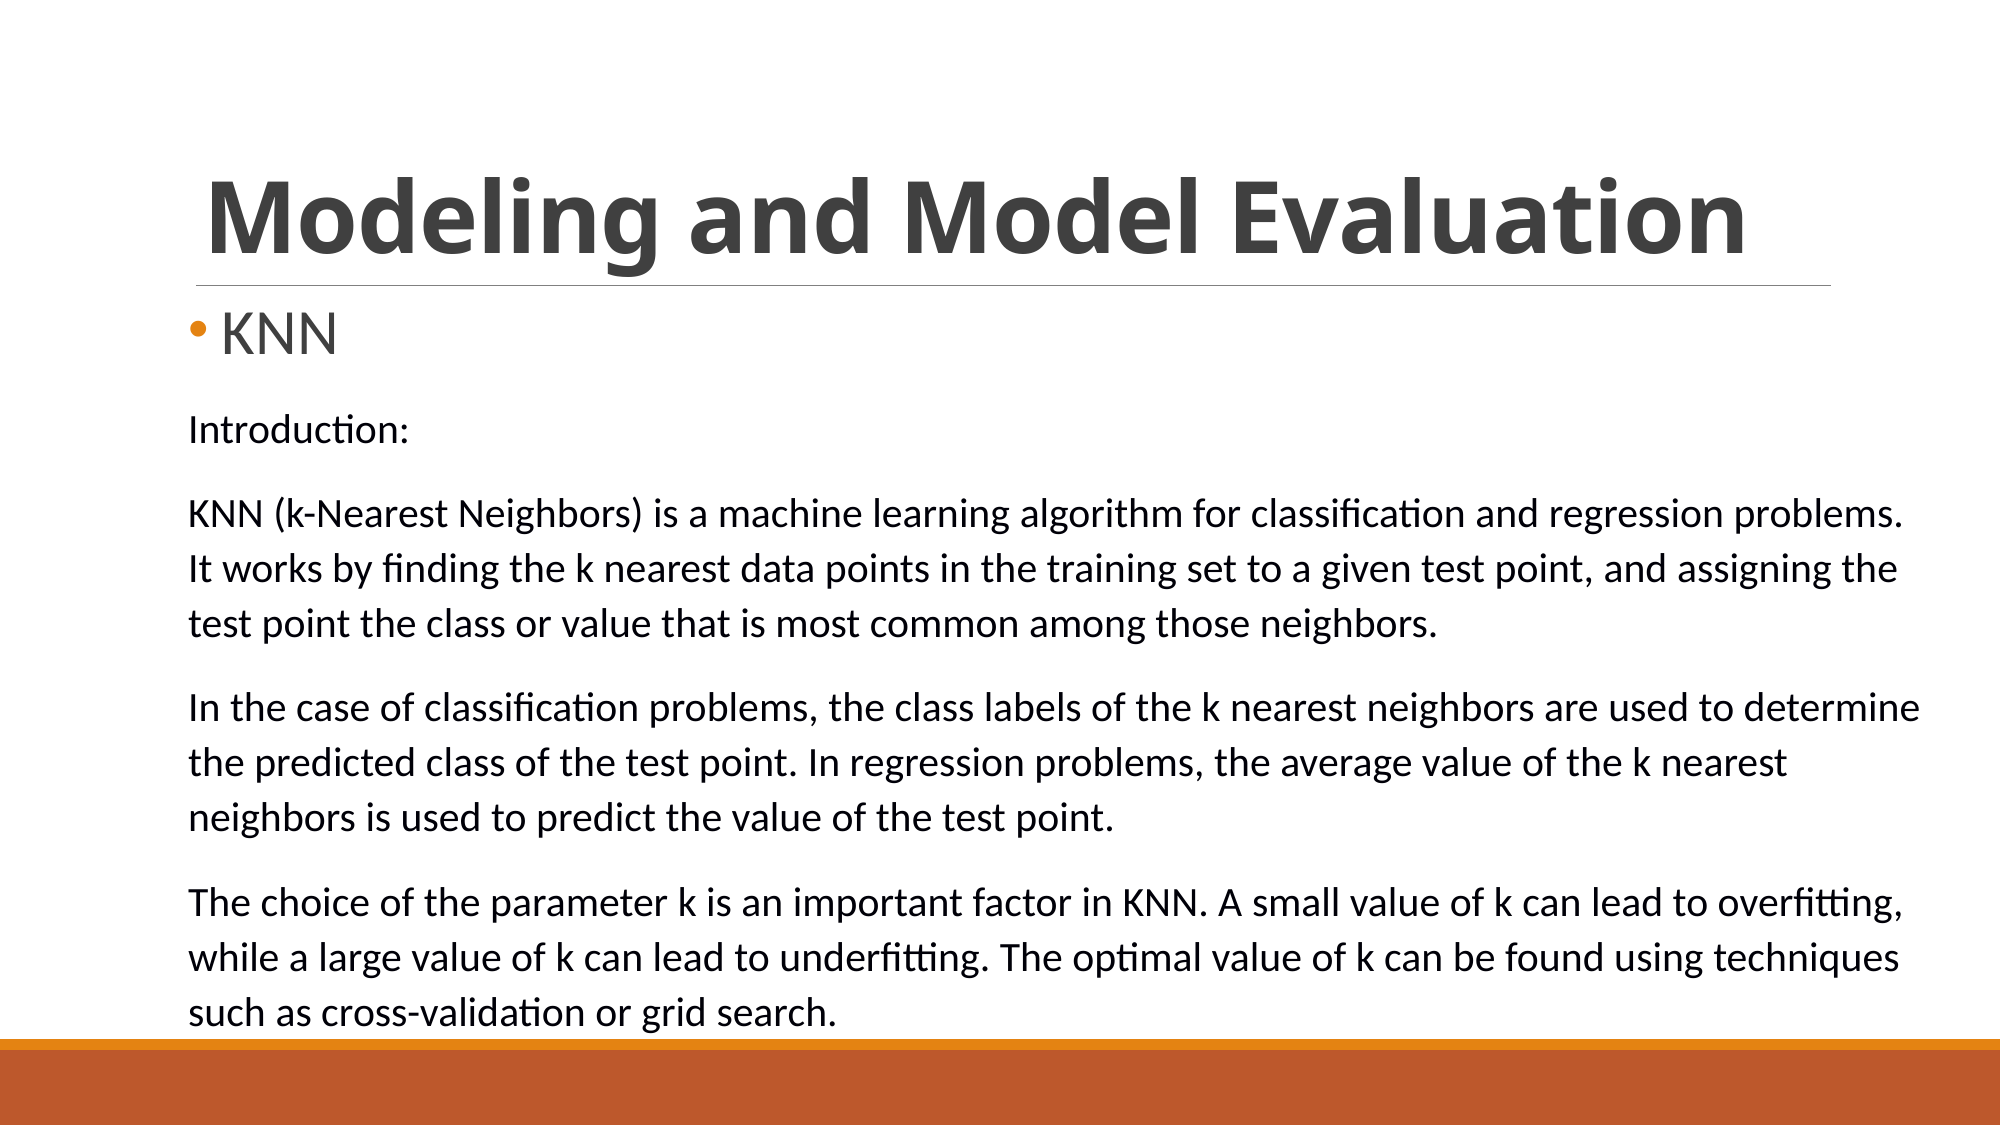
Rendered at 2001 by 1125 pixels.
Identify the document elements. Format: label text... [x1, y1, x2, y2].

title Modeling and Model Evaluation [188, 63, 1957, 282]
list KNN Introduction: KNN (k-Nearest Neighbors) is a machine learning algorithm for classification and regression problems. It works by finding the k nearest data points in the training set to a given test point, and assigning the test point the class or value that is most common among those neighbors. In the case of classification problems, the class labels of the k nearest neighbors are used to determine the predicted class of the test point. In regression problems, the average value of the k nearest neighbors is used to predict the value of the test point. The choice of the parameter k is an important factor in KNN. A small value of k can lead to overfitting, while a large value of k can lead to underfitting. The optimal value of k can be found using techniques such as cross-validation or grid search. [188, 267, 1926, 1125]
